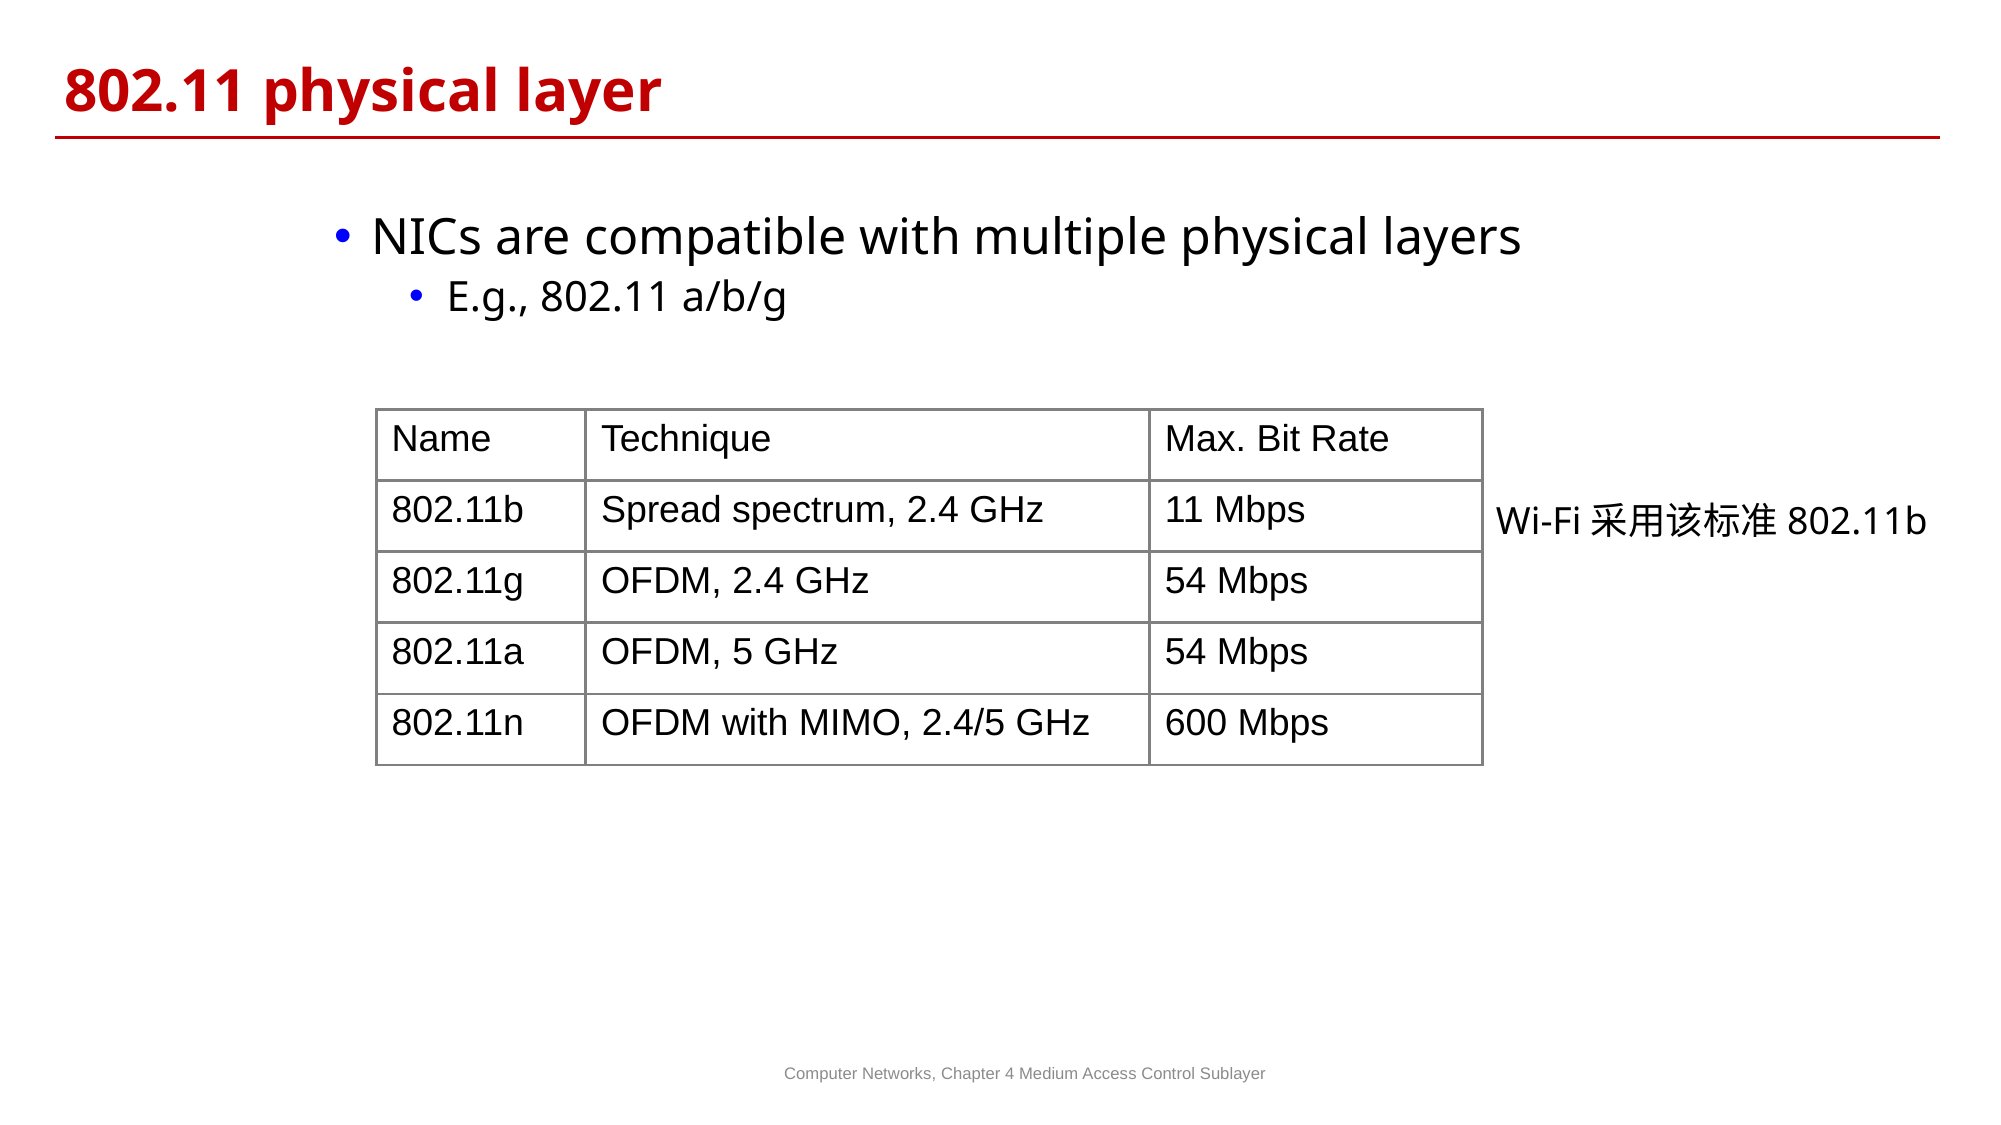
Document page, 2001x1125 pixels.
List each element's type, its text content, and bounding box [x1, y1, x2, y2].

text_box 802.11 physical layer [49, 45, 1972, 130]
table_cell 54 Mbps [1151, 624, 1481, 693]
table_cell OFDM, 5 GHz [587, 624, 1148, 693]
list NICs are compatible with multiple physical layers E.g., 802.11 a/b/g [244, 203, 1777, 352]
table_cell OFDM, 2.4 GHz [587, 553, 1148, 621]
table_cell 802.11g [378, 553, 584, 621]
table_header Technique [587, 411, 1148, 479]
footer Computer Networks, Chapter 4 Medium Access Control Sublayer [662, 1042, 1389, 1103]
table_header Name [378, 411, 584, 479]
text_box Wi-Fi采用该标准802.11b [1480, 490, 1943, 550]
table_cell 802.11n [378, 695, 584, 764]
table_cell OFDM with MIMO, 2.4/5 GHz [587, 695, 1148, 764]
table_cell 802.11a [378, 624, 584, 693]
table_cell 802.11b [378, 482, 584, 550]
table_cell 11 Mbps [1151, 482, 1481, 550]
table_cell 600 Mbps [1151, 695, 1481, 764]
table_header Max. Bit Rate [1151, 411, 1481, 479]
table_cell Spread spectrum, 2.4 GHz [587, 482, 1148, 550]
table_cell 54 Mbps [1151, 553, 1481, 621]
